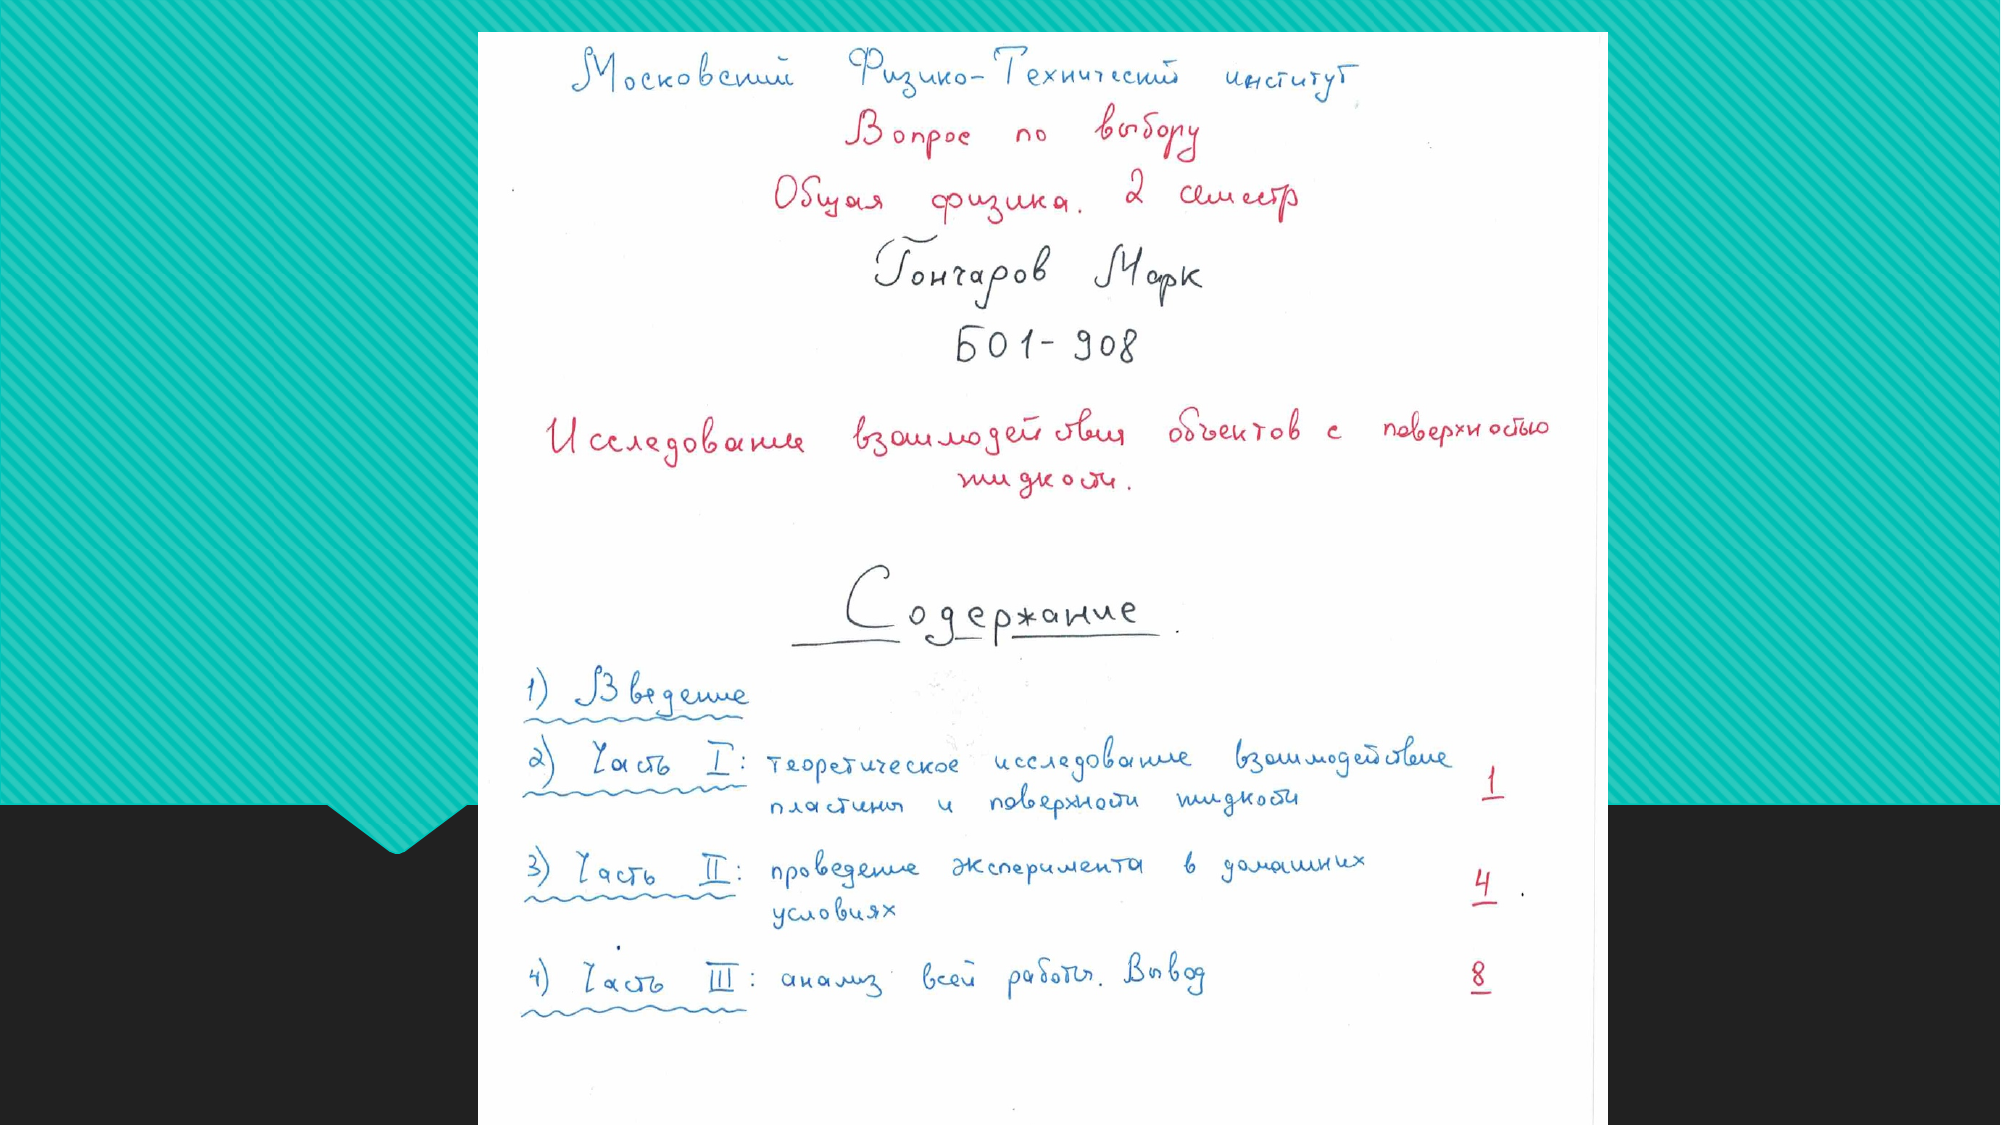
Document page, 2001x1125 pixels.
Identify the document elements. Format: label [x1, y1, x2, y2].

picture [478, 32, 1608, 1125]
